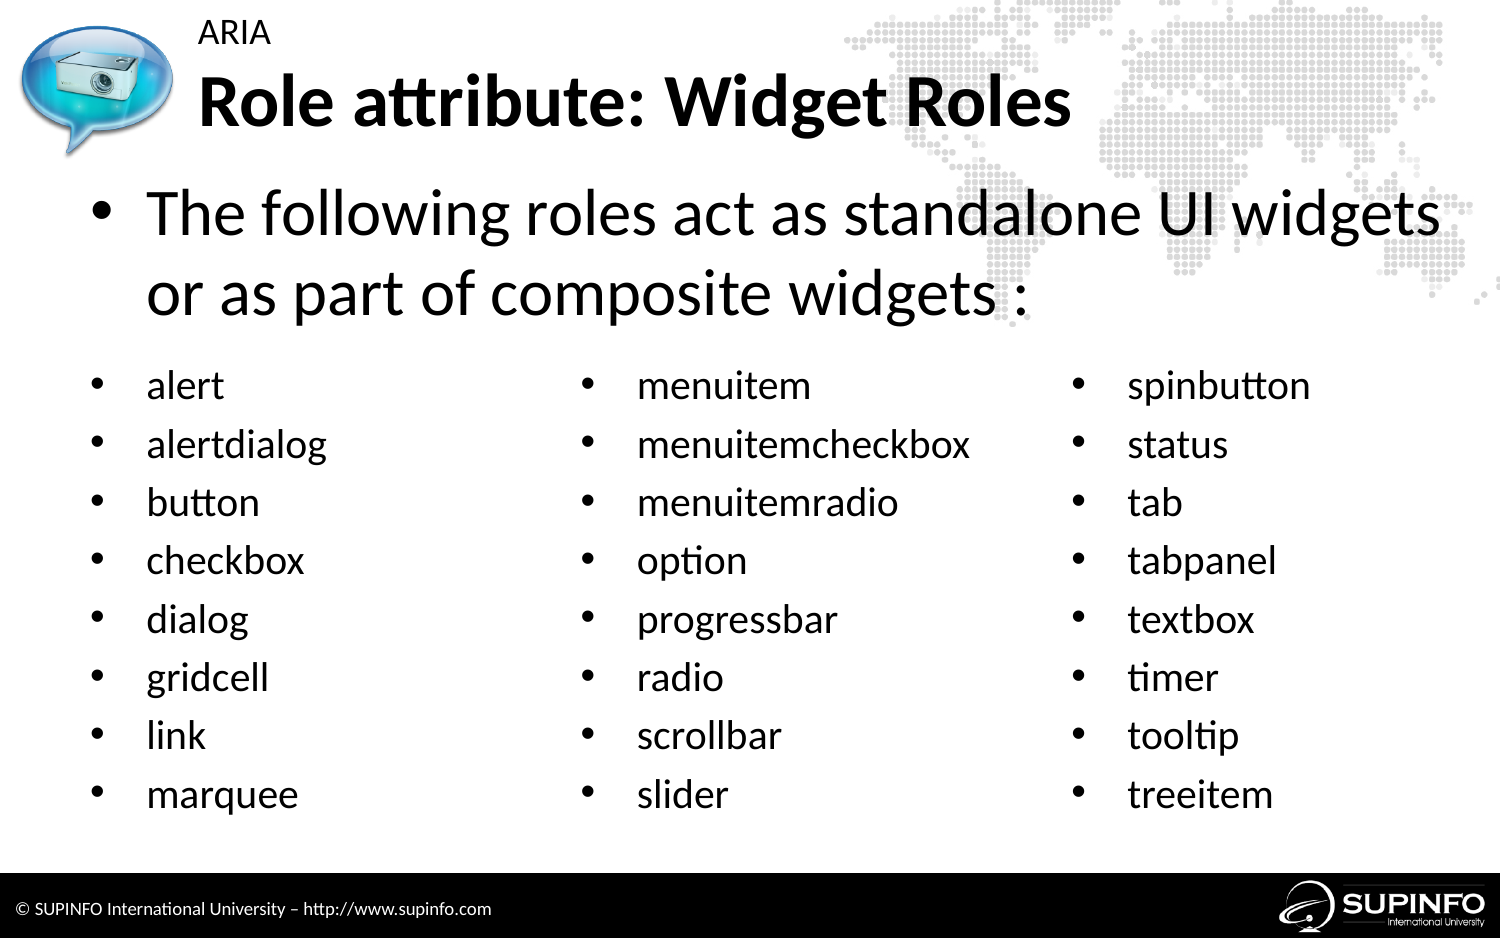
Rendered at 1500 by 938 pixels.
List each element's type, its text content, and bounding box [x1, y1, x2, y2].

text_box The following roles act as standalone UI widgets or as part of composite widgets : [75, 161, 1459, 350]
picture [844, 0, 1500, 327]
list alert alertdialog button checkbox dialog gridcell link marquee menuitem menuitemcheckbox menuitemradio option progressbar radio scrollbar slider spinbutton status tab tabpanel textbox timer tooltip treeitem [74, 350, 1500, 859]
picture [1269, 870, 1494, 938]
text_box ARIA [183, 0, 1459, 56]
picture [17, 19, 179, 162]
text_box Role attribute: Widget Roles [183, 56, 1459, 138]
